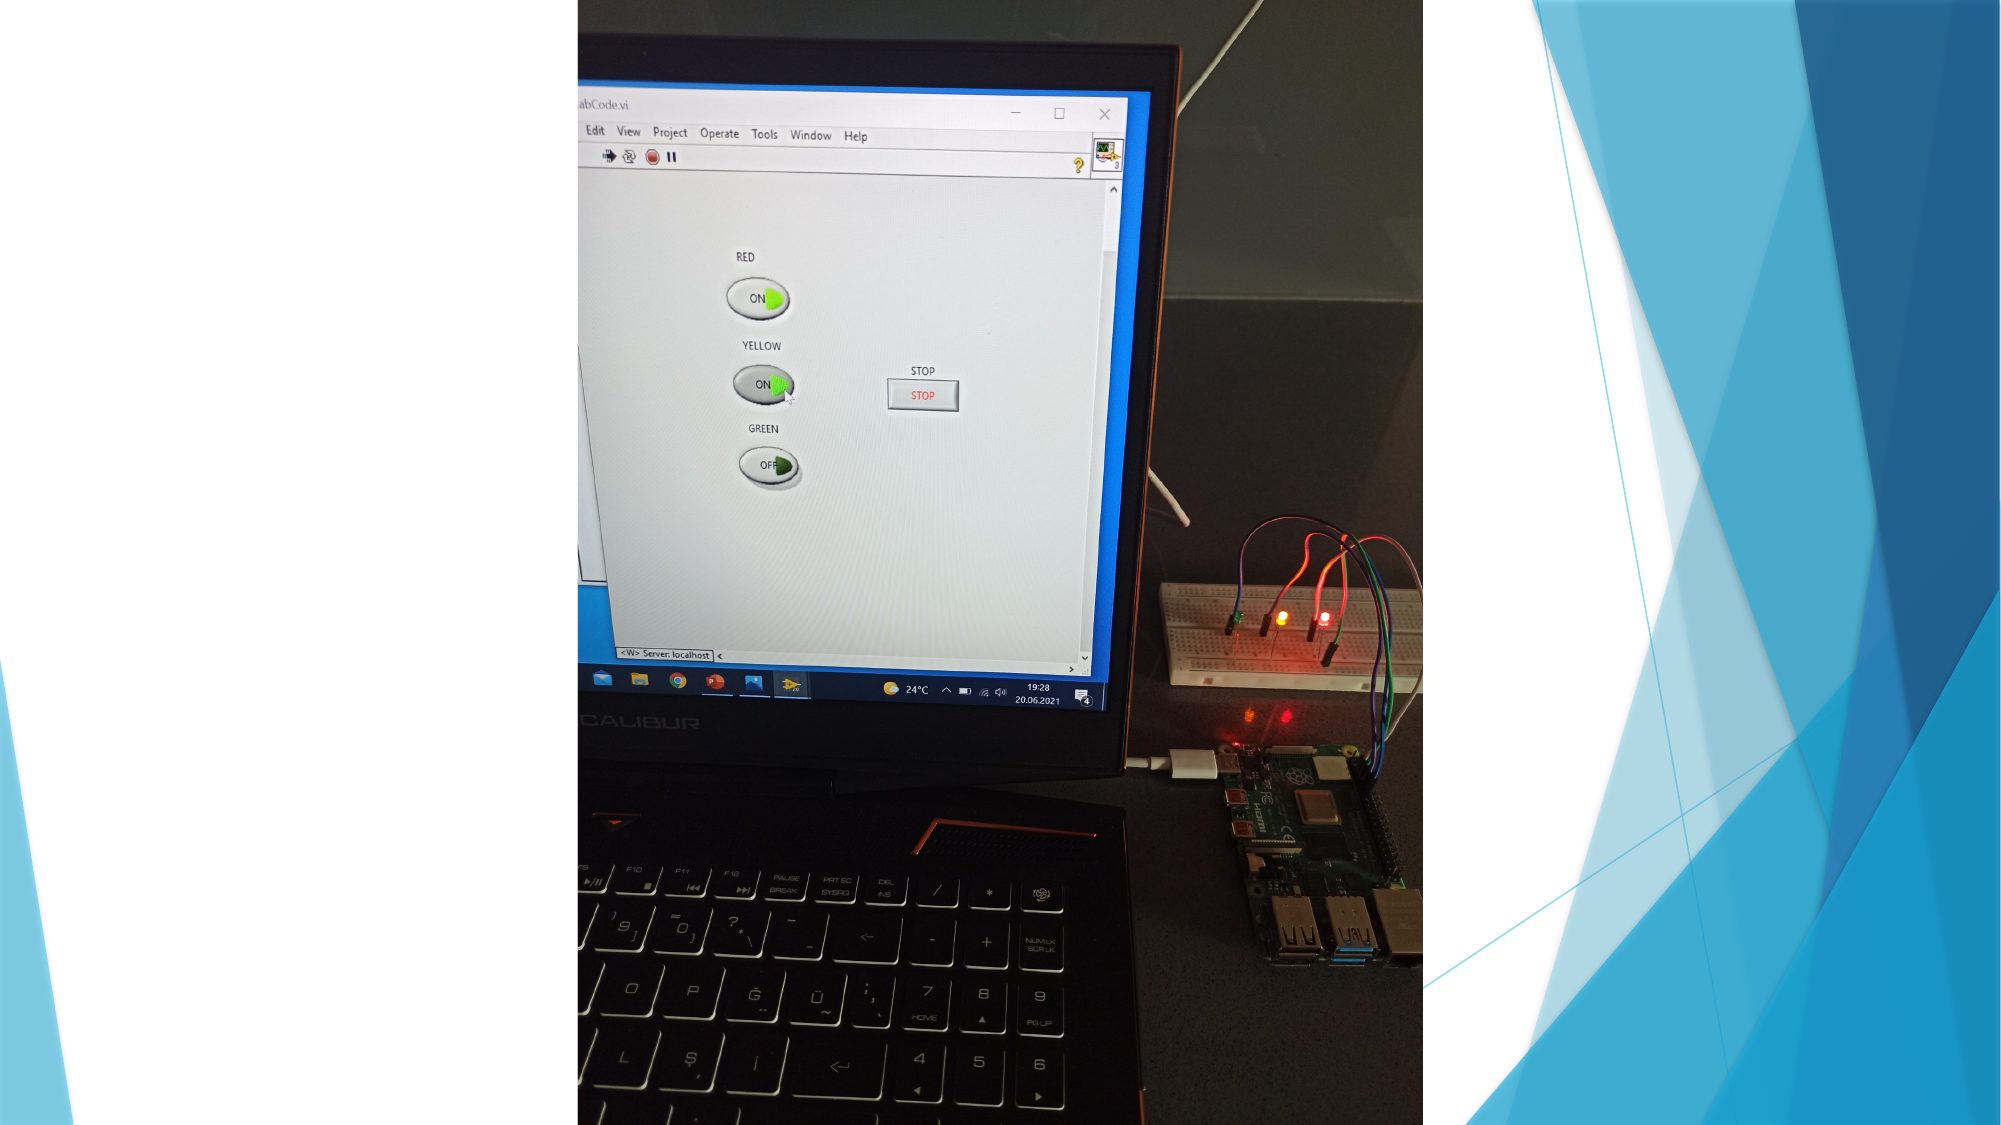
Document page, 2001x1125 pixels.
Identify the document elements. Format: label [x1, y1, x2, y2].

picture [436, 1, 1563, 1125]
